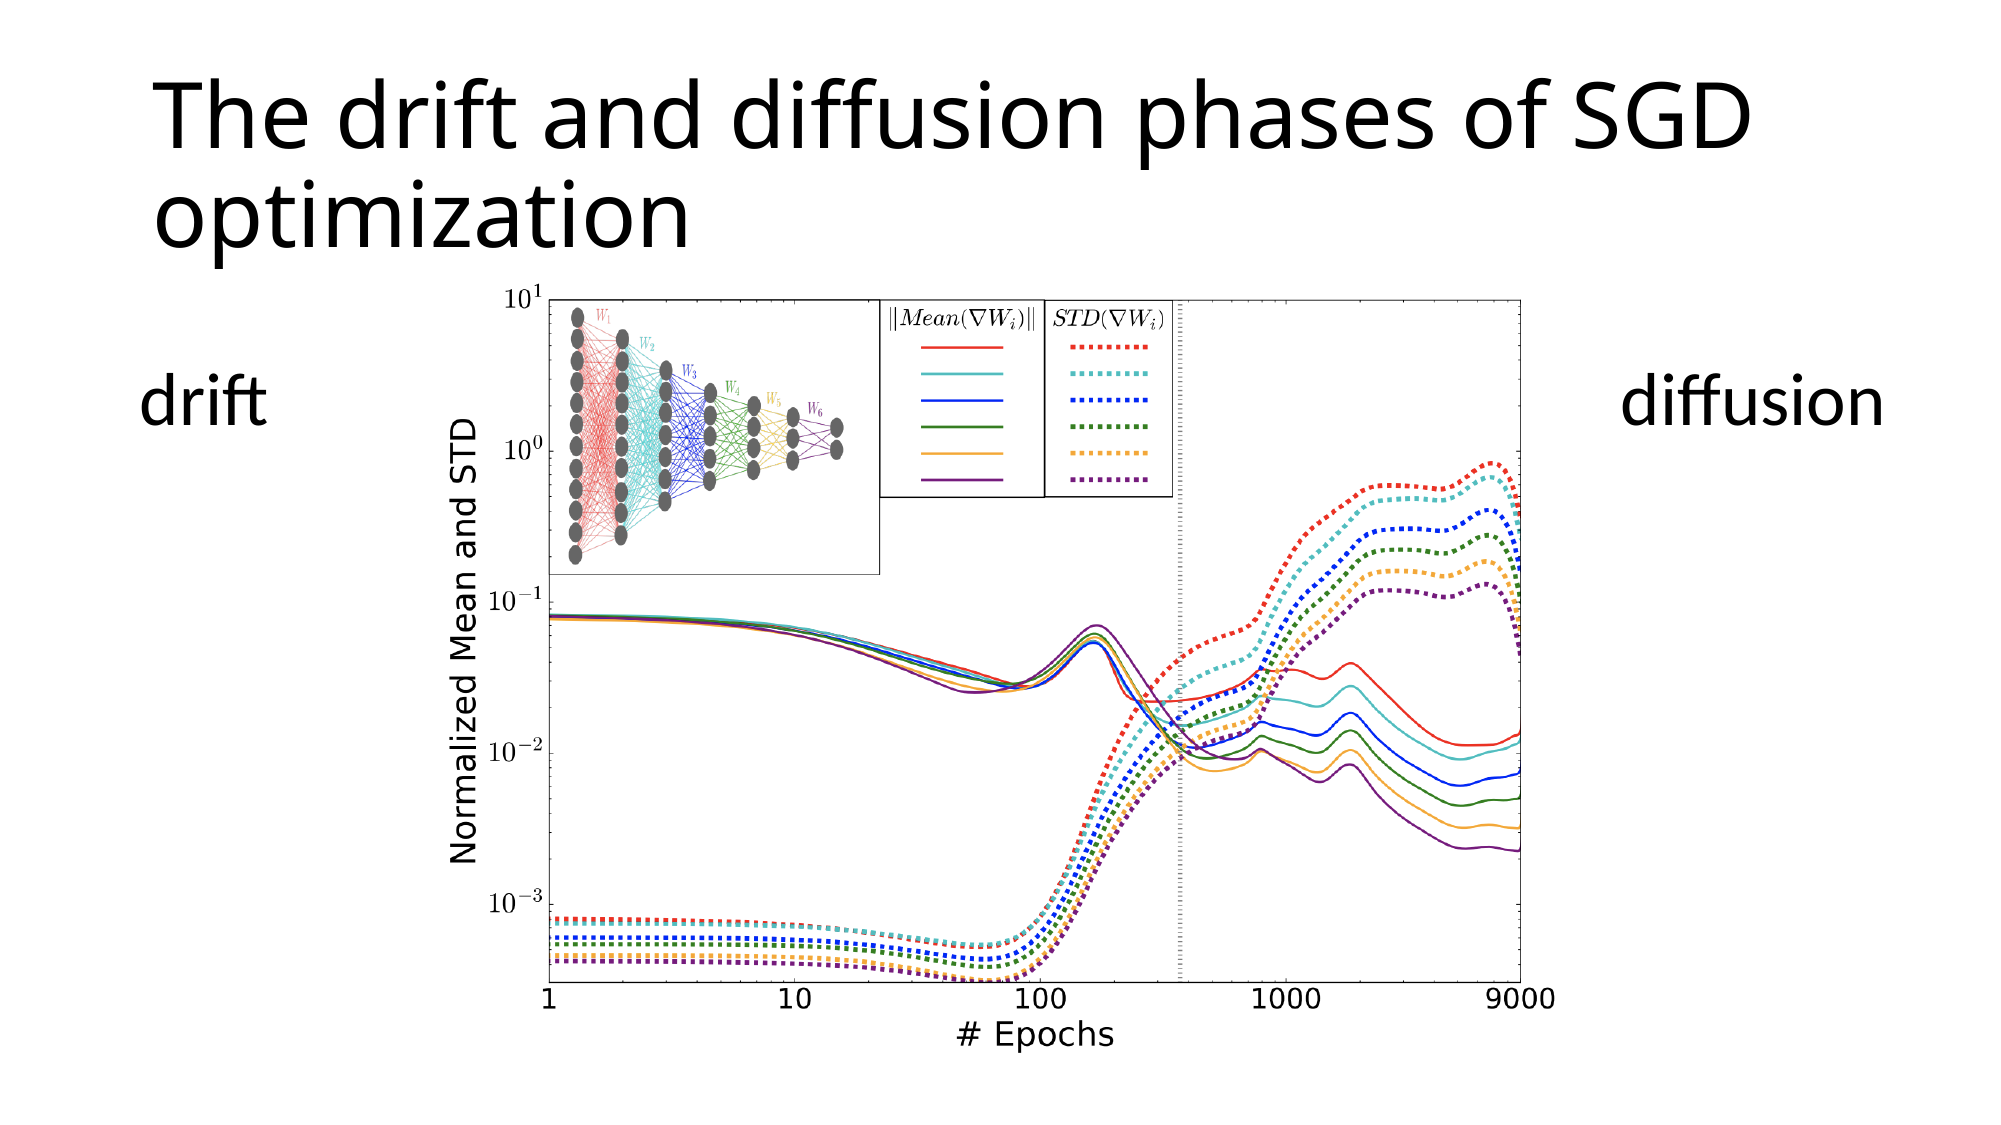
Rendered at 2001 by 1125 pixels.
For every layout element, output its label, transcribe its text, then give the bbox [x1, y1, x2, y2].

text_box drift [125, 343, 284, 449]
text_box diffusion [1605, 343, 1902, 449]
title The drift and diffusion phases of SGD optimization [137, 59, 1863, 278]
picture [433, 277, 1567, 1068]
